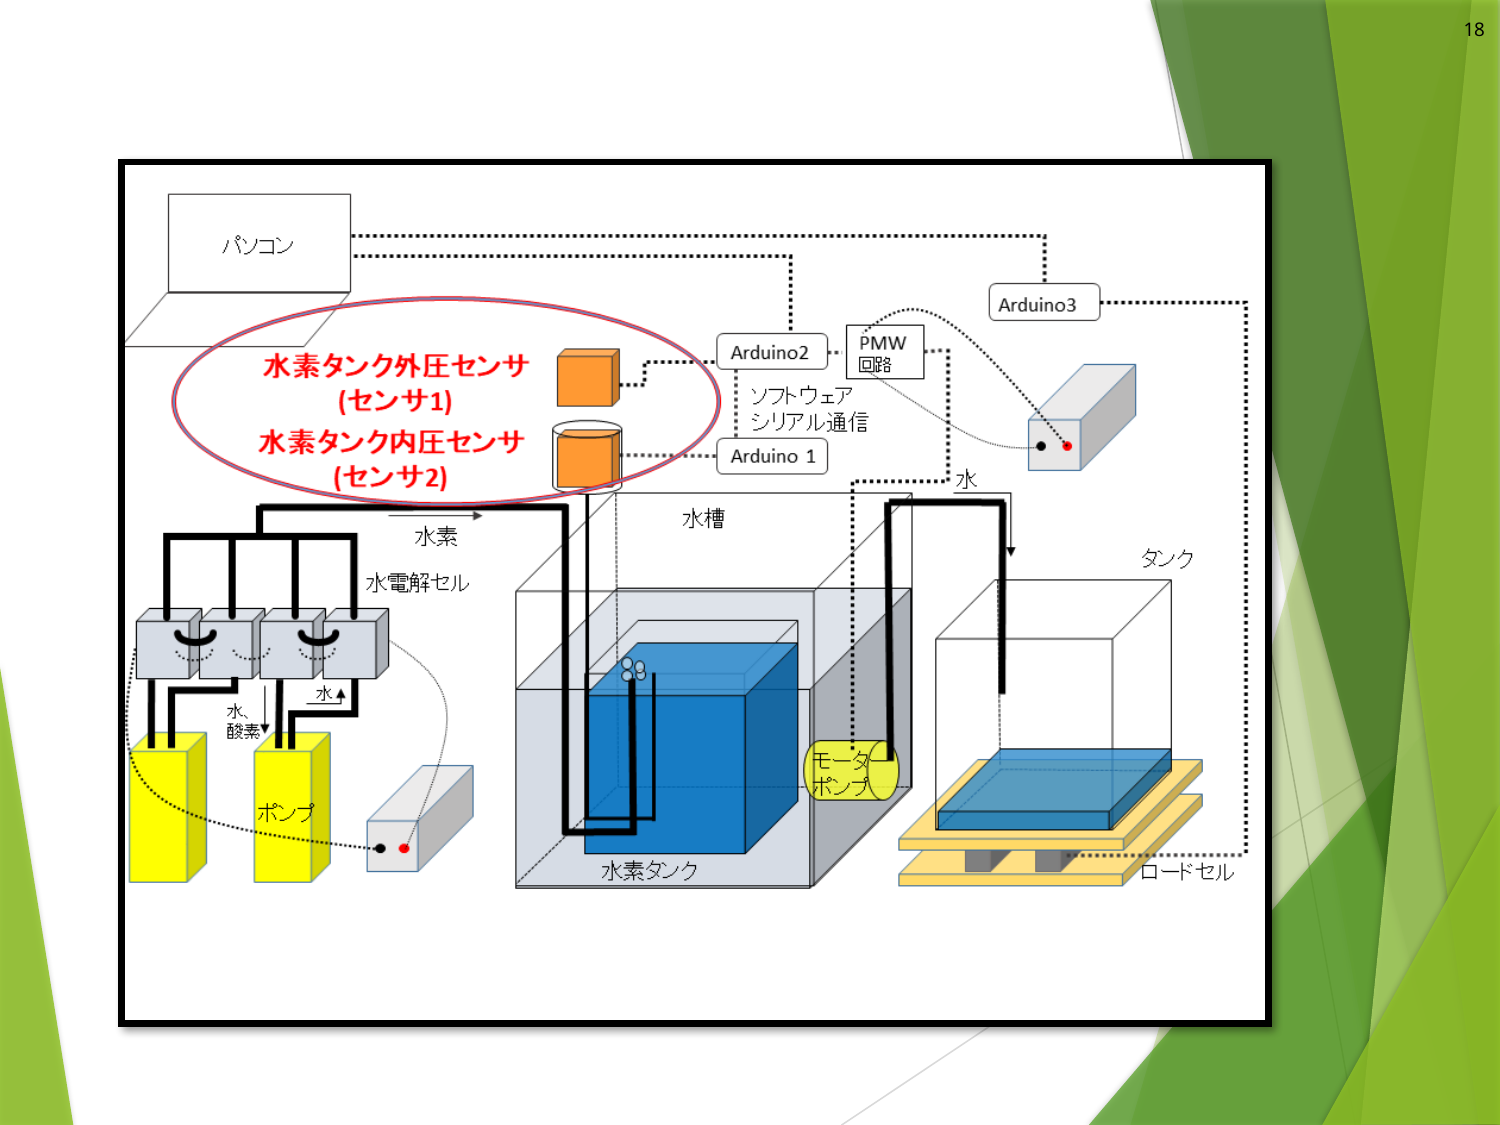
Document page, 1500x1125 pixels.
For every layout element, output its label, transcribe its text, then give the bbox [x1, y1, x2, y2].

slide_number 18 [1415, 0, 1500, 60]
picture [124, 164, 1266, 1021]
